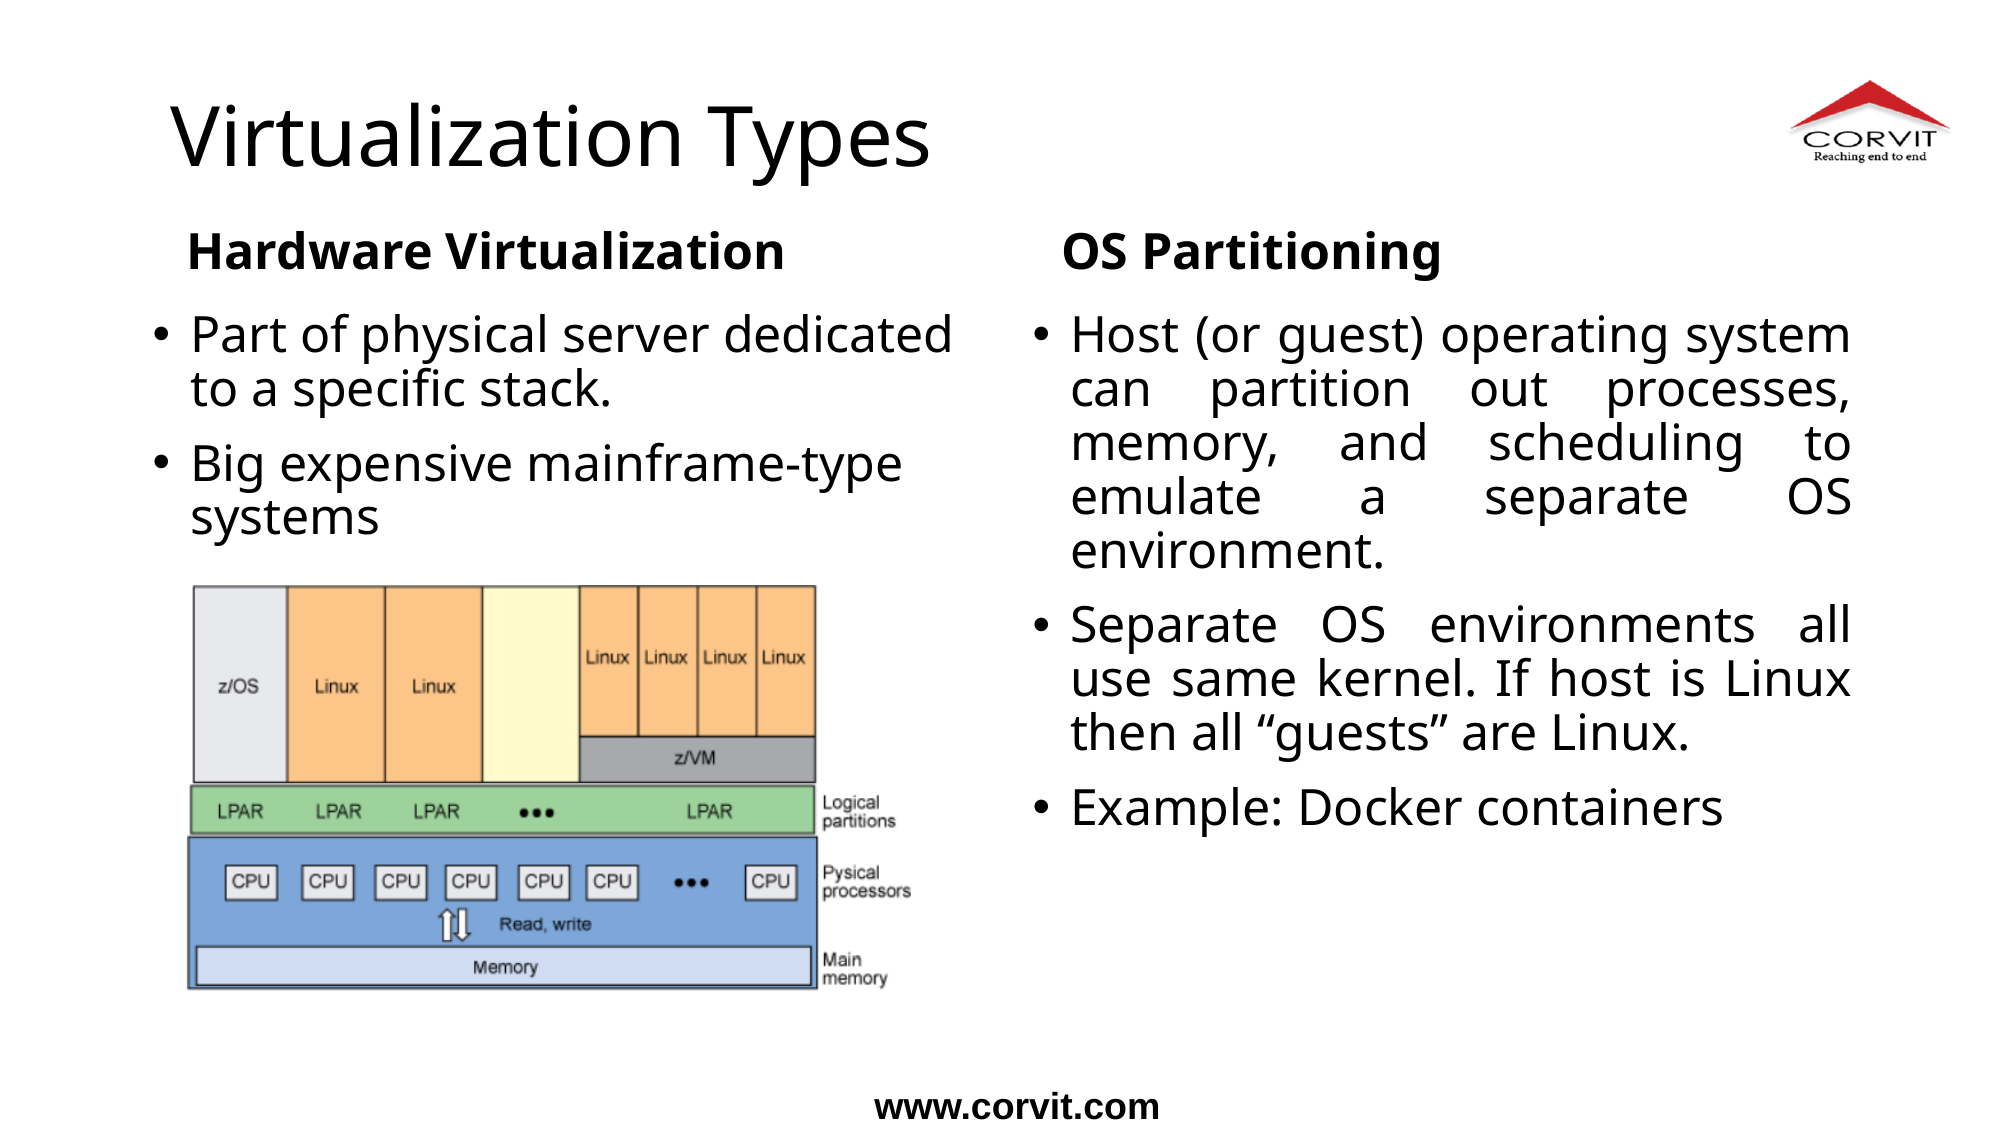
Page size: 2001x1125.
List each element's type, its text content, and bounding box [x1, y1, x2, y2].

title Virtualization Types [154, 31, 1880, 249]
list Host (or guest) operating system can partition out processes, memory, and scheduling to emulate a separate OS environment. Separate OS environments all use same kernel. If host is Linux then all “guests” are Linux. Example: Docker containers [1017, 301, 1868, 906]
list OS Partitioning [1046, 152, 1897, 288]
list Part of physical server dedicated to a specific stack. Big expensive mainframe-type systems [137, 301, 984, 906]
picture [171, 568, 911, 1010]
list Hardware Virtualization [171, 152, 1018, 288]
text_box www.corvit.com [34, 1074, 2000, 1125]
picture [1785, 77, 1953, 167]
